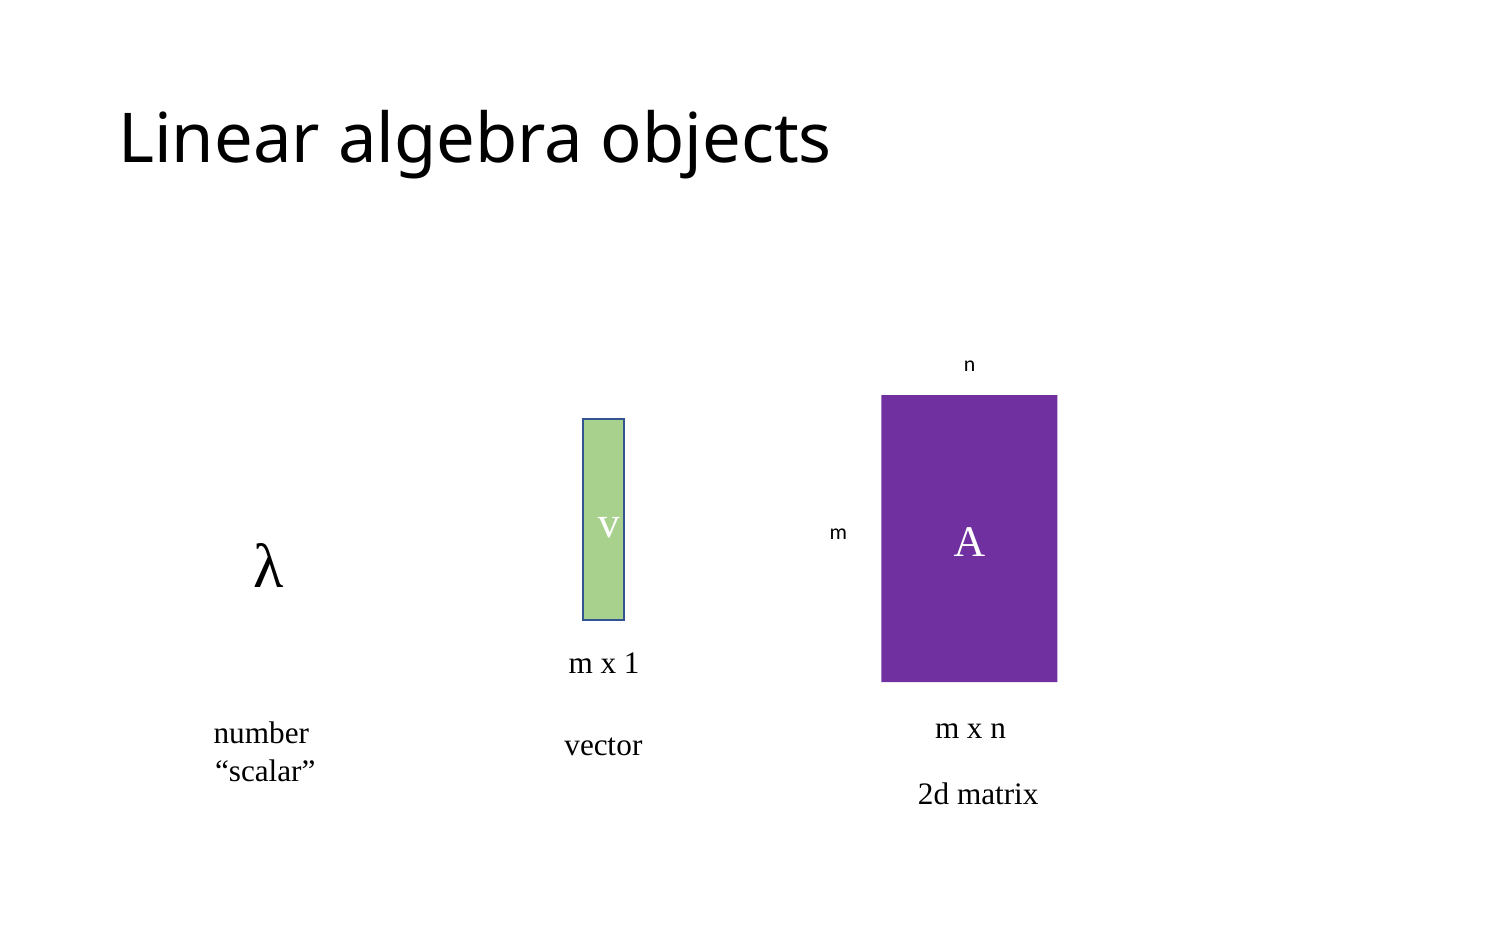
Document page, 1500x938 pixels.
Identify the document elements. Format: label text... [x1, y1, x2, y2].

text_box number “scalar” [198, 705, 332, 795]
title Linear algebra objects [103, 49, 1397, 232]
text_box vector [549, 716, 658, 769]
text_box n [948, 342, 991, 384]
text_box m x n [920, 699, 1022, 752]
text_box v [582, 418, 625, 621]
text_box m [814, 509, 862, 551]
text_box A [880, 394, 1058, 683]
text_box λ [239, 518, 299, 608]
text_box m x 1 [553, 635, 655, 688]
text_box 2d matrix [903, 765, 1054, 818]
